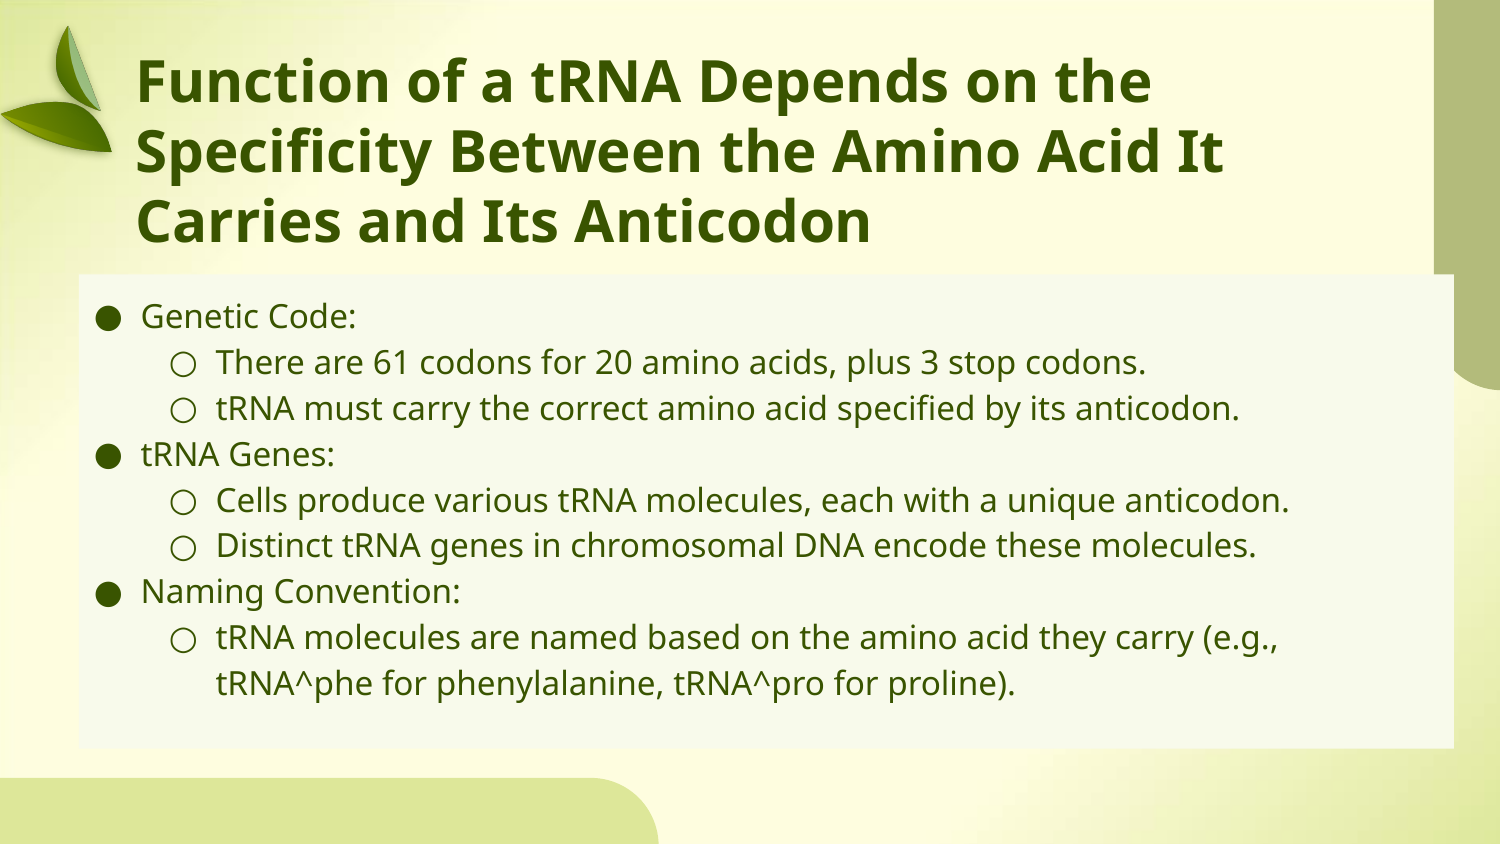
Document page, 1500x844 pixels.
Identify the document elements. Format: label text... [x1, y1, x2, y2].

subtitle Genetic Code: There are 61 codons for 20 amino acids, plus 3 stop codons. tRNA must carry the correct amino acid specified by its anticodon. tRNA Genes: Cells produce various tRNA molecules, each with a unique anticodon. Distinct tRNA genes in chromosomal DNA encode these molecules. Naming Convention: tRNA molecules are named based on the amino acid they carry (e.g., tRNA^phe for phenylalanine, tRNA^pro for proline). [78, 274, 1454, 749]
title Function of a tRNA Depends on the Specificity Between the Amino Acid It Carries and Its Anticodon [120, 29, 1413, 124]
picture [0, 0, 1500, 844]
